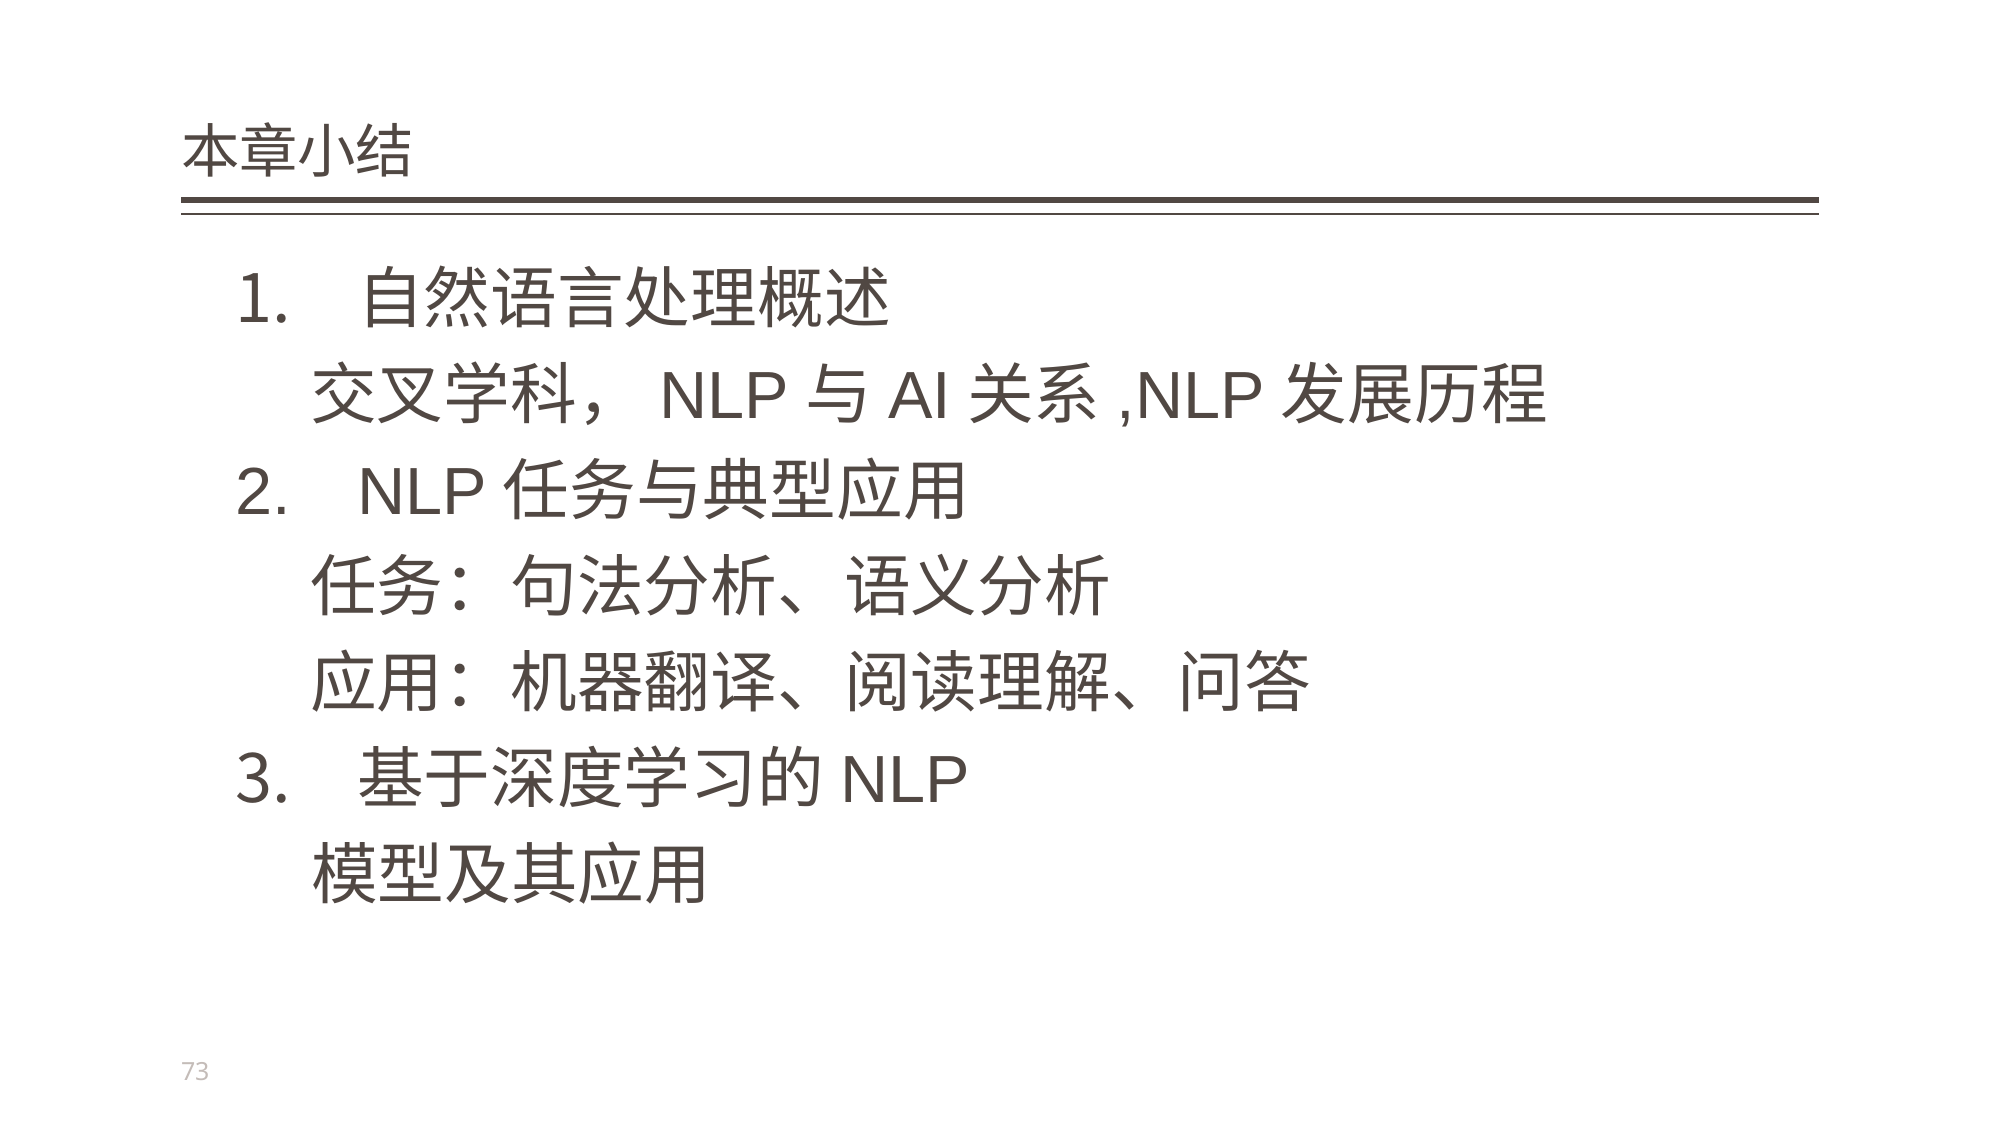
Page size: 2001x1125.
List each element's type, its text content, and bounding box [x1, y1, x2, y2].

slide_number 73 [181, 1042, 481, 1103]
title 本章小结 [181, 12, 1819, 193]
text_box 自然语言处理概述 交叉学科，NLP与AI关系,NLP发展历程 NLP任务与典型应用 任务：句法分析、语义分析 应用：机器翻译、阅读理解、问答 基于深度学习的NLP 模型及其应用 [220, 232, 1922, 919]
